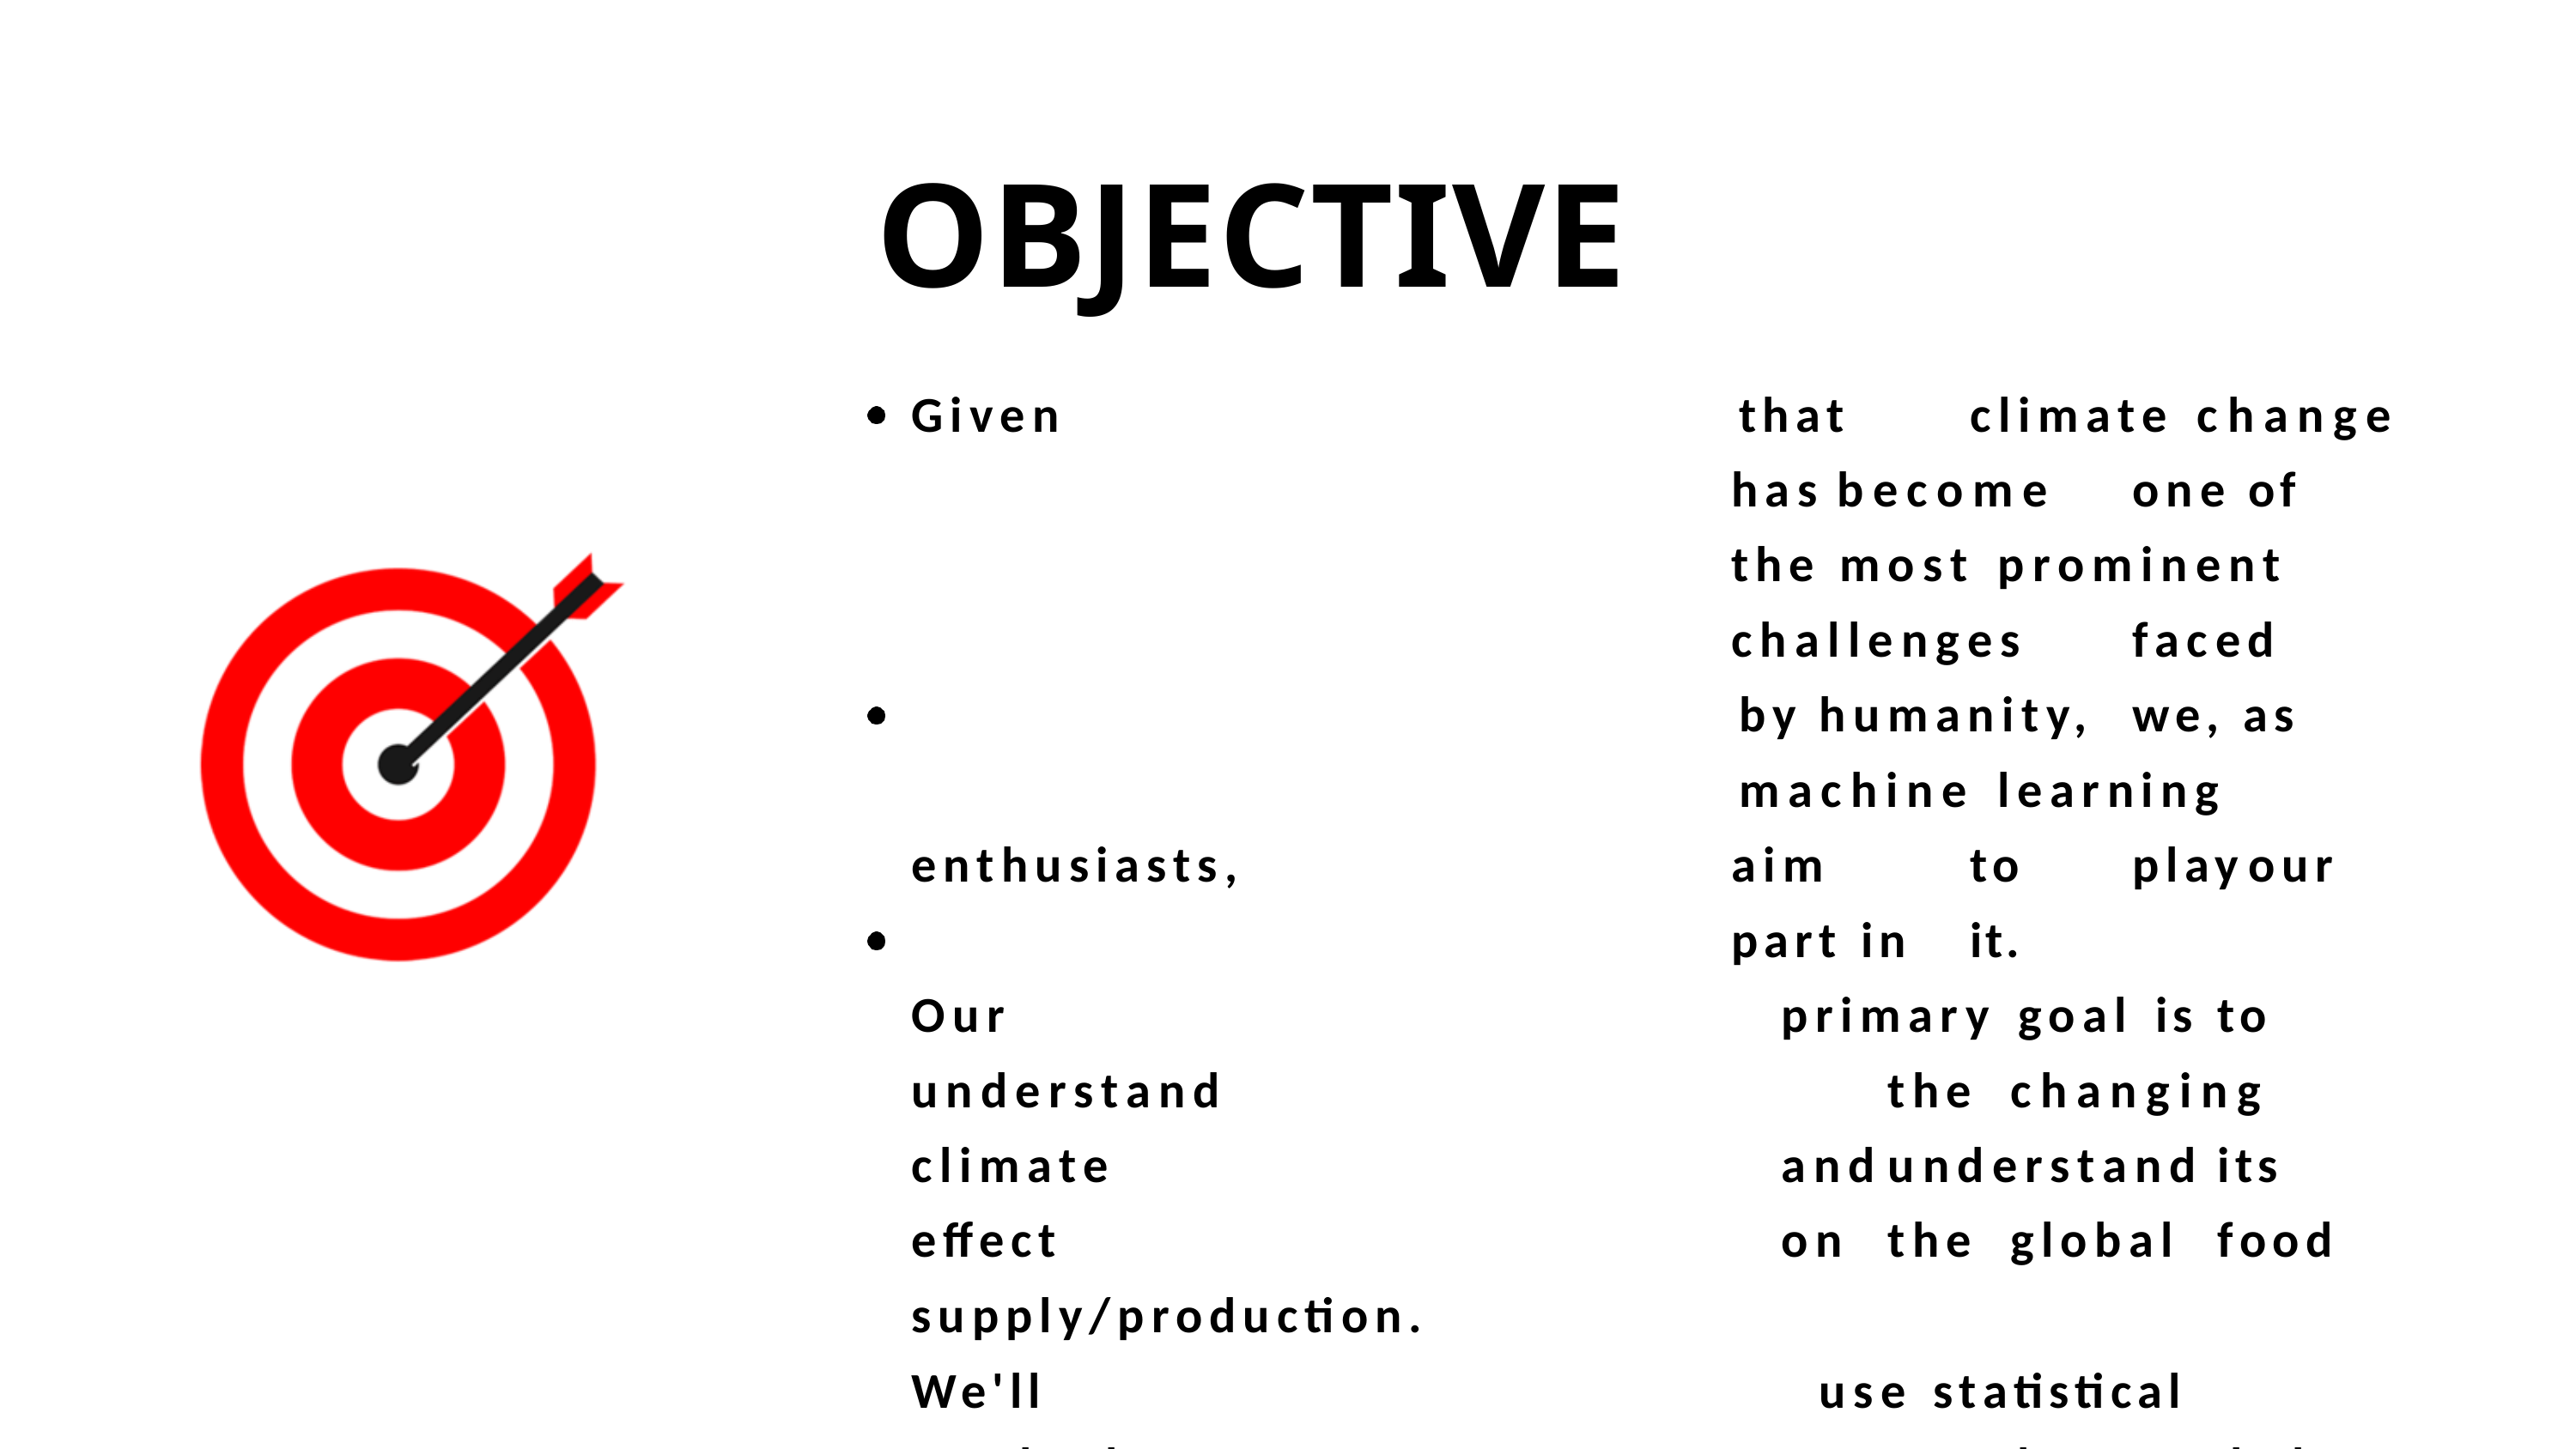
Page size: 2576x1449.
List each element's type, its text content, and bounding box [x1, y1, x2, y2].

picture [171, 516, 655, 997]
list Given that climate change has become one of the most prominent challenges faced by humanity, we, as machine learning enthusiasts, aim to play our part in it. Our primary goal is to understand the changing climate and understand its effect on the global food supply/production. We'll use statistical methods to understand the effect of climate variability on global food production/supply in greater depth and propose solutions to tackle the adverse effects caused by climate change and extreme meteorological events. [161, 352, 2415, 1449]
picture [867, 706, 886, 724]
picture [867, 931, 886, 950]
picture [867, 406, 886, 424]
title OBJECTIVE [143, 99, 2009, 386]
